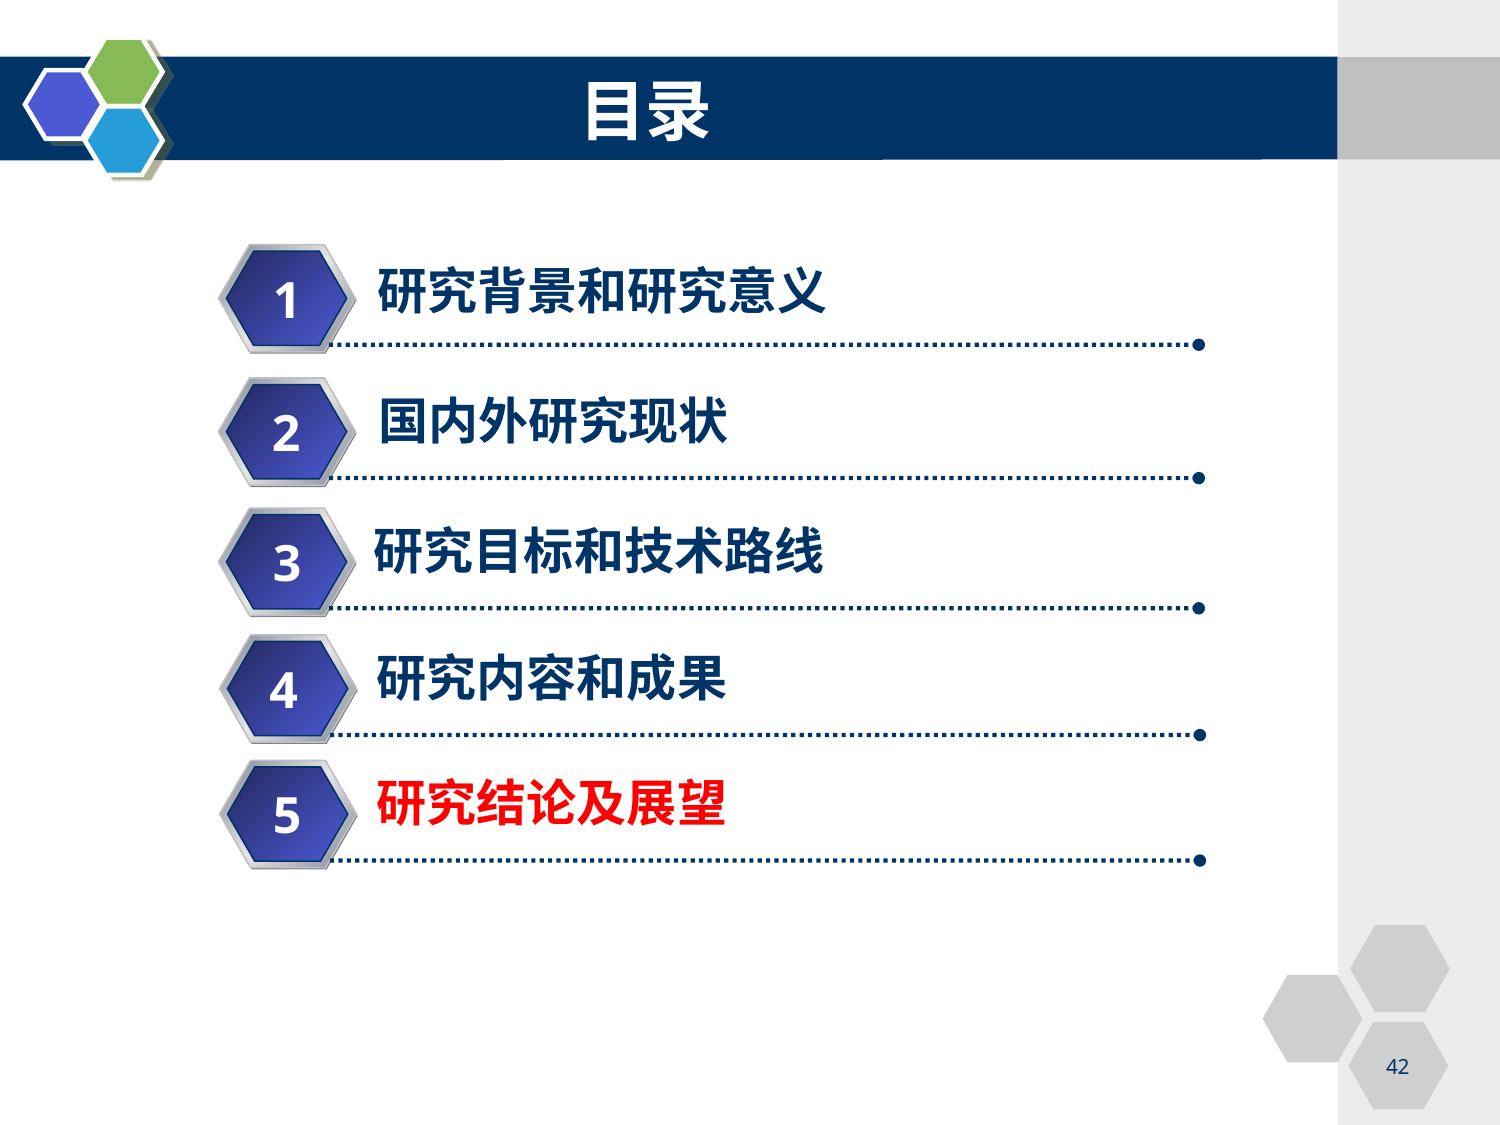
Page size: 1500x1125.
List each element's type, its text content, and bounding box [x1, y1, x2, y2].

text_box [218, 507, 1200, 618]
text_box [219, 760, 1201, 870]
slide_number 42 [1360, 1045, 1436, 1084]
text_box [218, 377, 1200, 488]
title 目录 [187, 62, 1105, 156]
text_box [219, 634, 1201, 745]
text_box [218, 244, 1200, 355]
